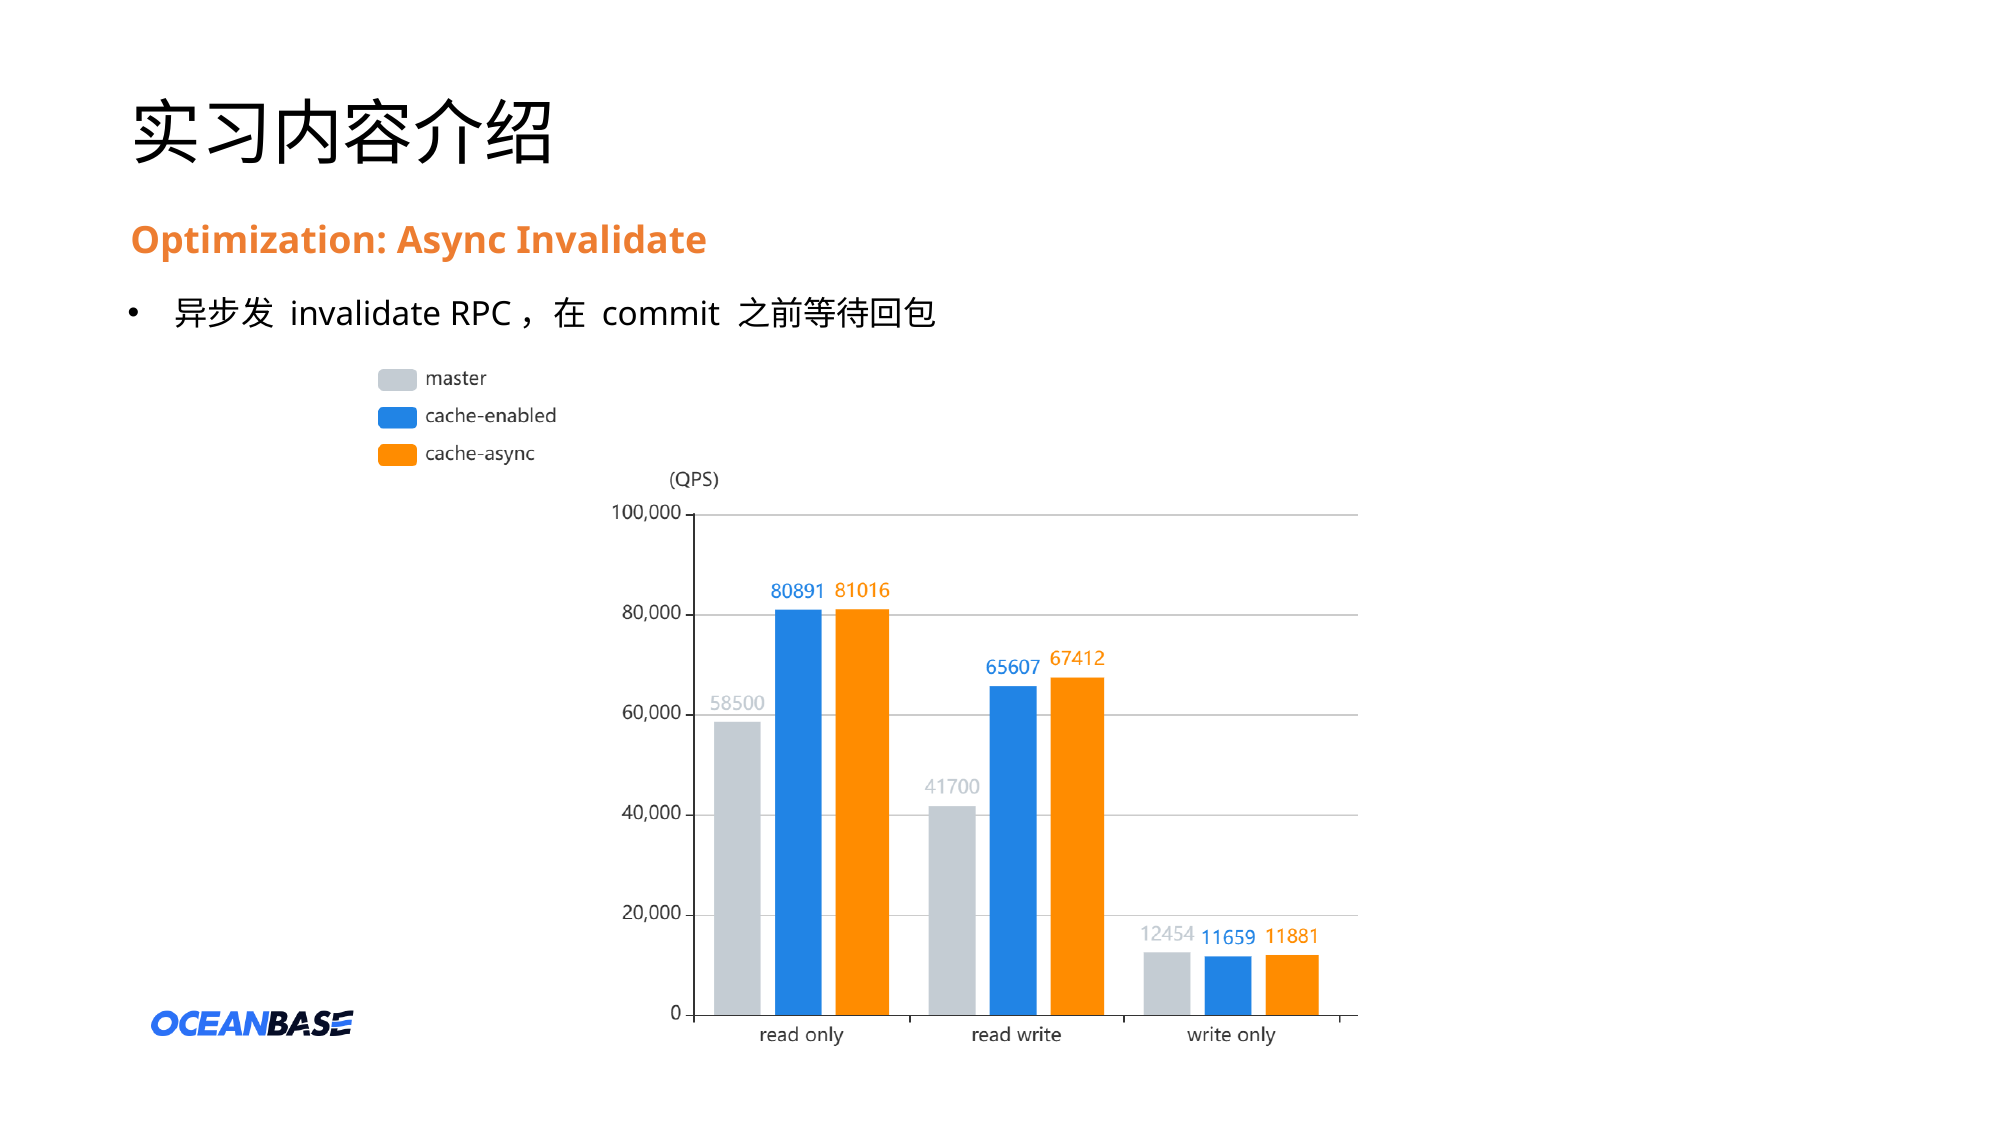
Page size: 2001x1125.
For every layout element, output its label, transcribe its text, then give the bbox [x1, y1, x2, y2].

text_box 异步发 invalidate RPC，在 commit 之前等待回包 [112, 264, 1881, 340]
text_box Optimization: Async Invalidate [115, 186, 1116, 264]
title 实习内容介绍 [115, 73, 627, 186]
picture [366, 349, 1358, 1066]
picture [127, 993, 371, 1051]
